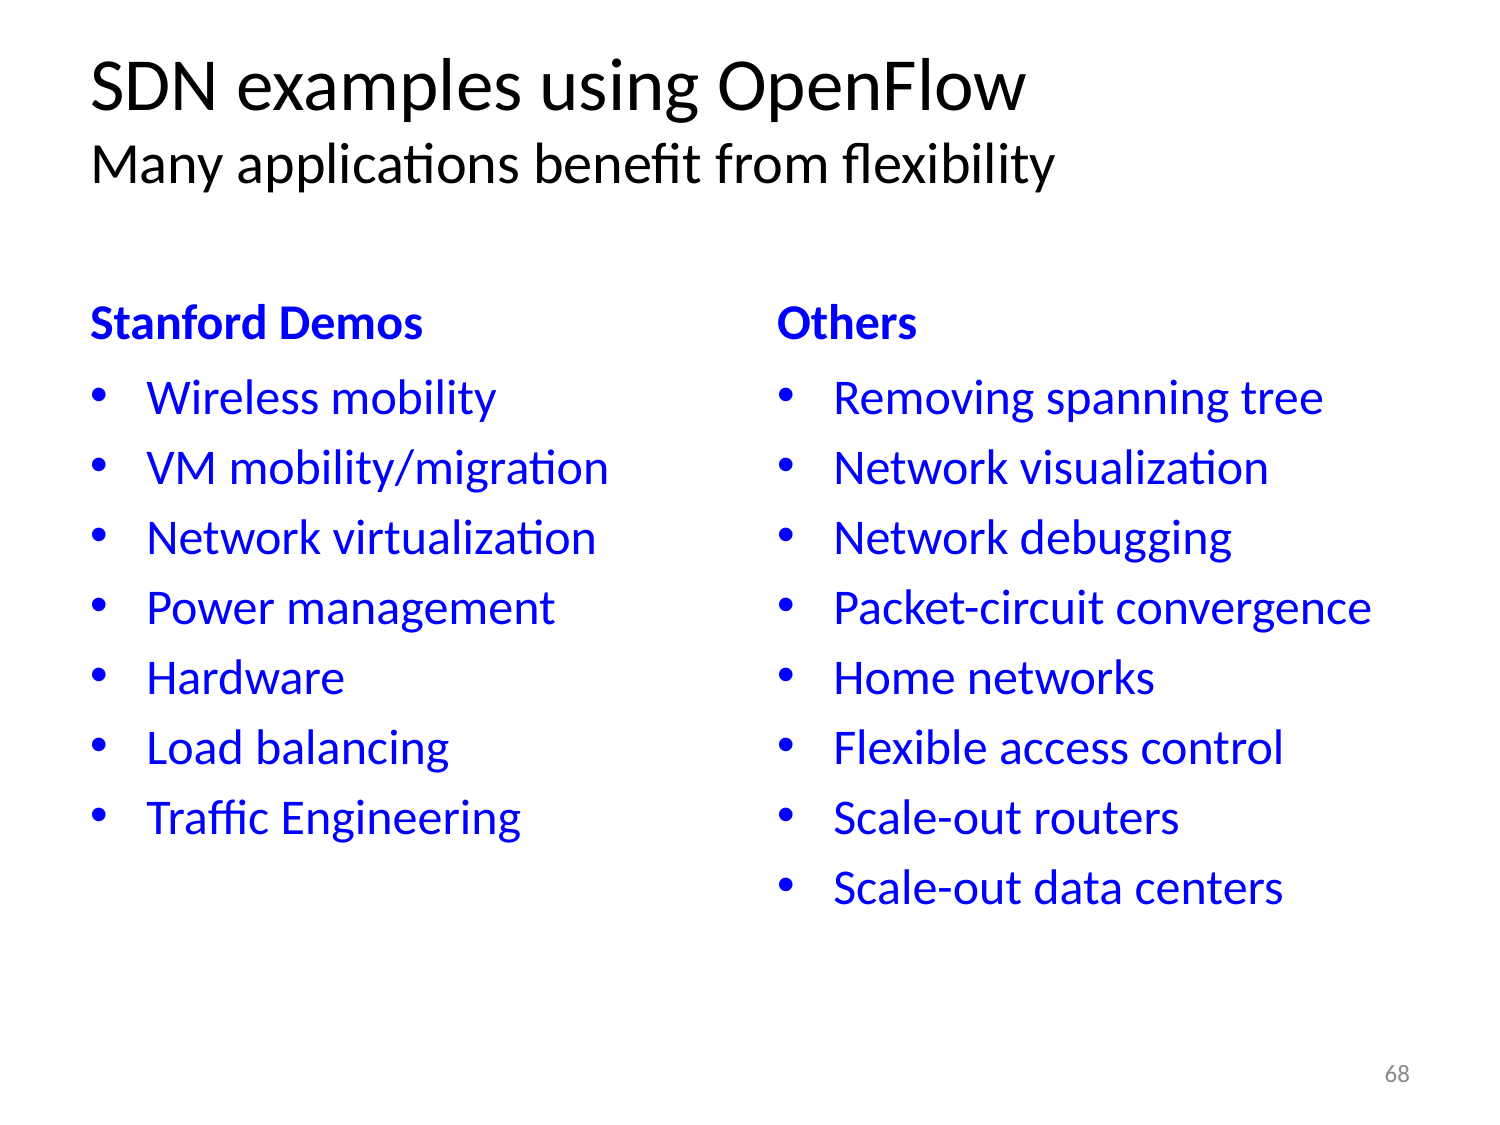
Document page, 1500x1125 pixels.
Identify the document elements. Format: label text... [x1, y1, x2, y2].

list Others [761, 251, 1426, 356]
list Removing spanning tree Network visualization Network debugging Packet-circuit convergence Home networks Flexible access control Scale-out routers Scale-out data centers [761, 356, 1426, 1006]
list Stanford Demos [74, 251, 738, 356]
slide_number 68 [1074, 1042, 1425, 1103]
list Wireless mobility VM mobility/migration Network virtualization Power management Hardware Load balancing Traffic Engineering [74, 356, 738, 1006]
title SDN examples using OpenFlow Many applications benefit from flexibility [74, 40, 1426, 191]
